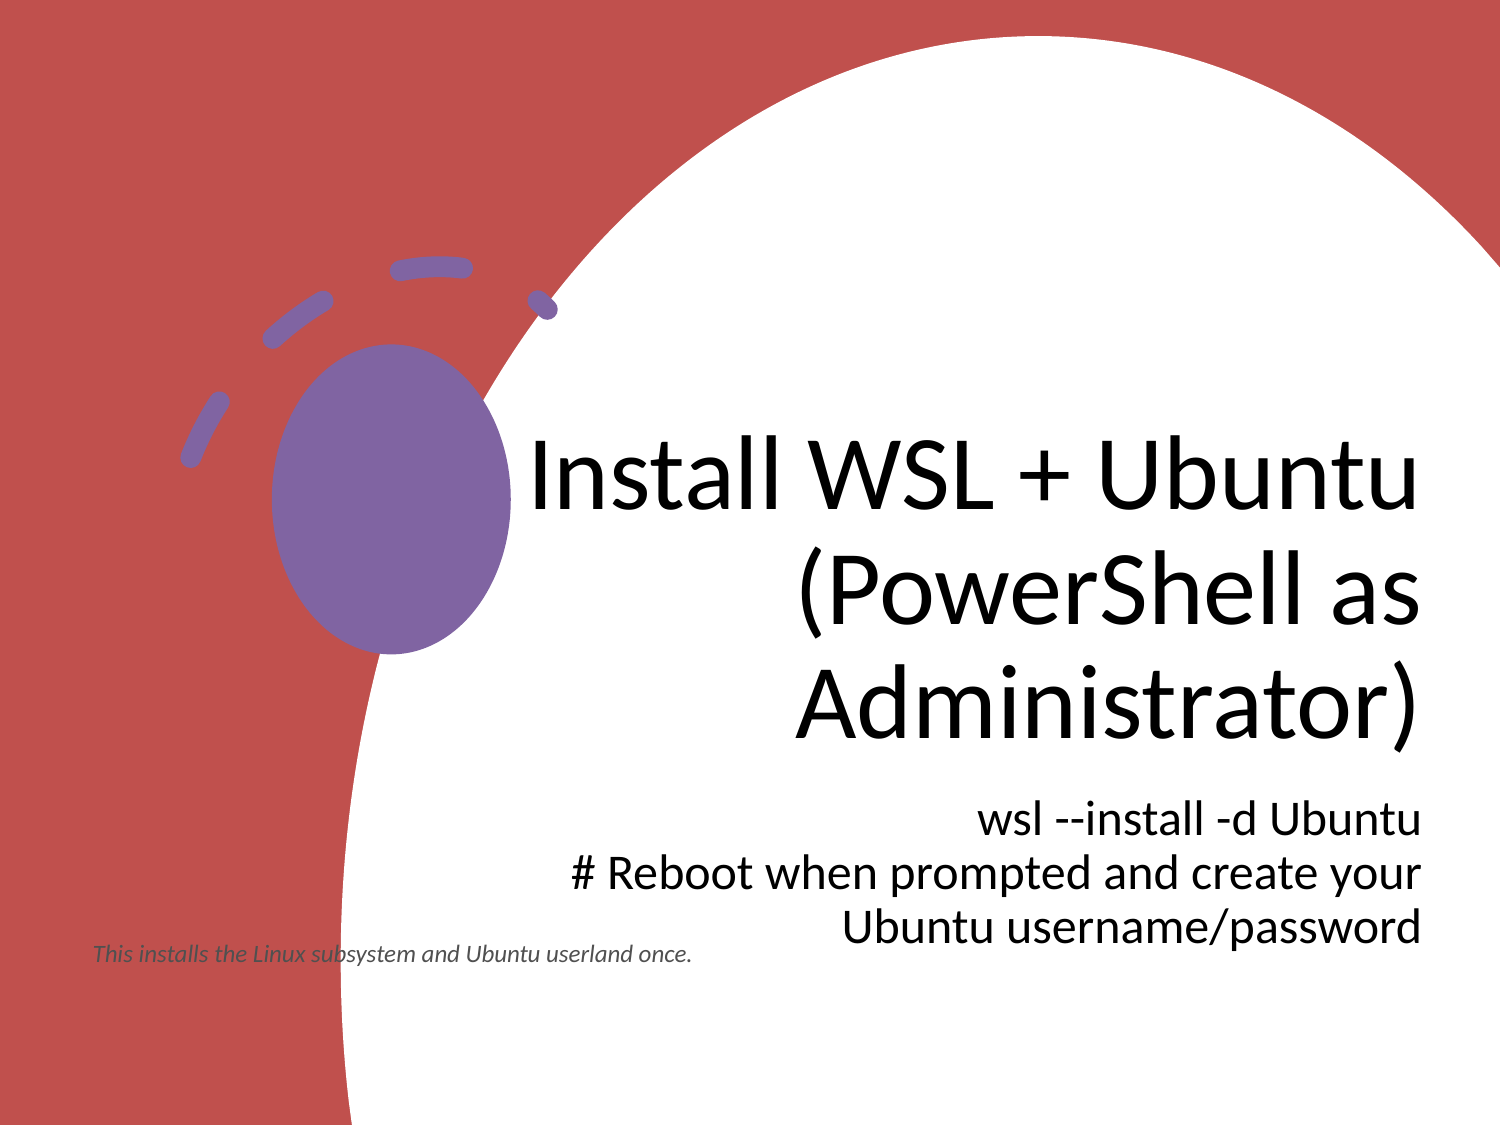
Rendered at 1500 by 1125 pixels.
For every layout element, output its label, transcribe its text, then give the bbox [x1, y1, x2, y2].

text_box This installs the Linux subsystem and Ubuntu userland once. [77, 930, 709, 975]
text_box [269, 387, 496, 657]
text_box [190, 265, 548, 490]
title Install WSL + Ubuntu (PowerShell as Administrator) [496, 318, 1438, 770]
text_box [0, 0, 1500, 1125]
text_box wsl --install -d Ubuntu # Reboot when prompted and create your Ubuntu username/password [496, 784, 1438, 1003]
text_box [338, 33, 1500, 1125]
